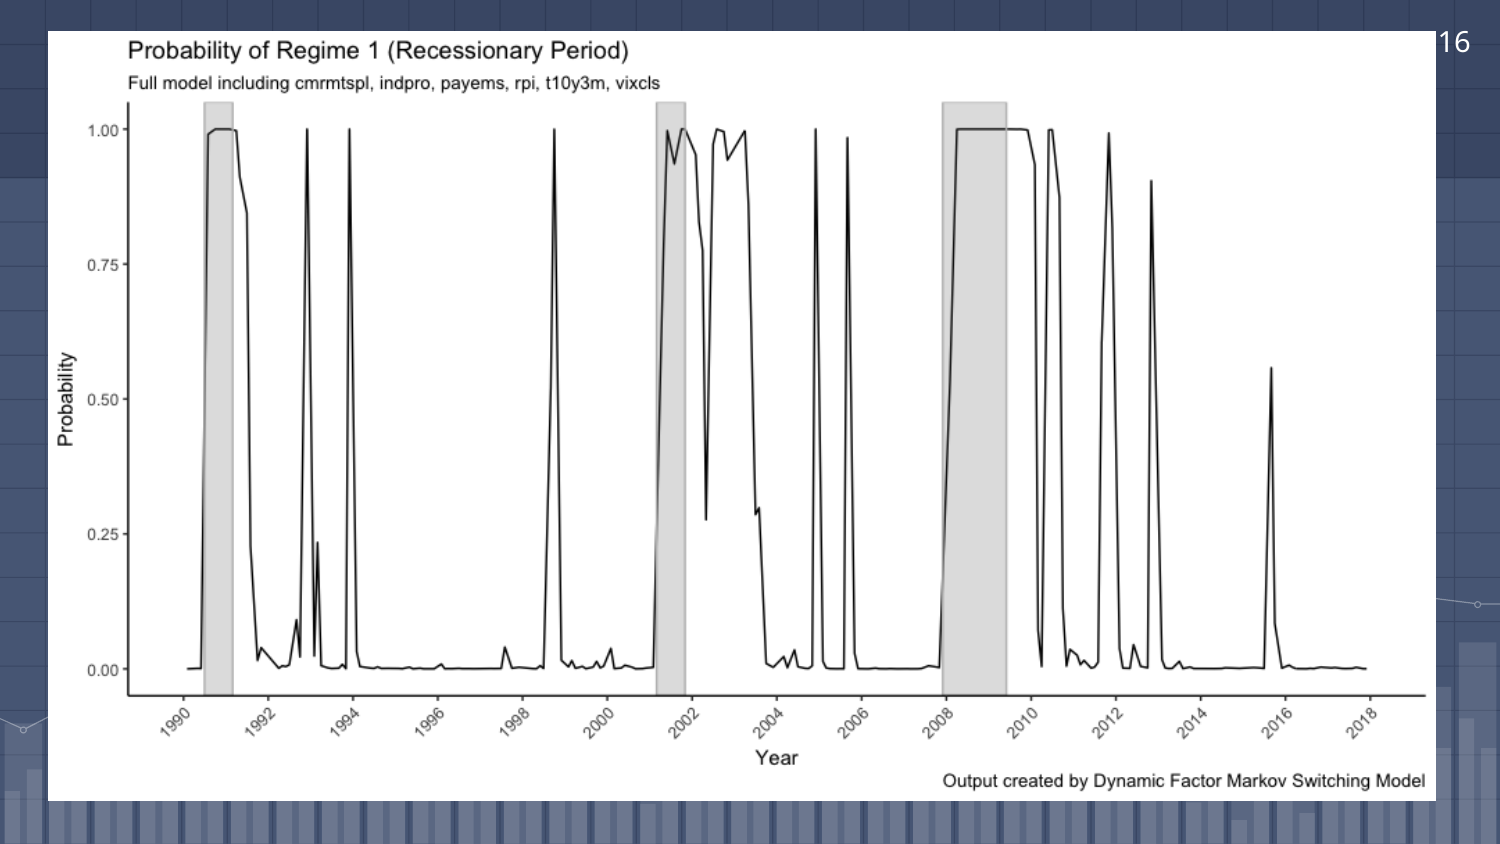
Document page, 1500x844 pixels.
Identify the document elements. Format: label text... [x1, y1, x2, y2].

slide_number 16 [1408, 0, 1500, 88]
picture [47, 30, 1436, 802]
